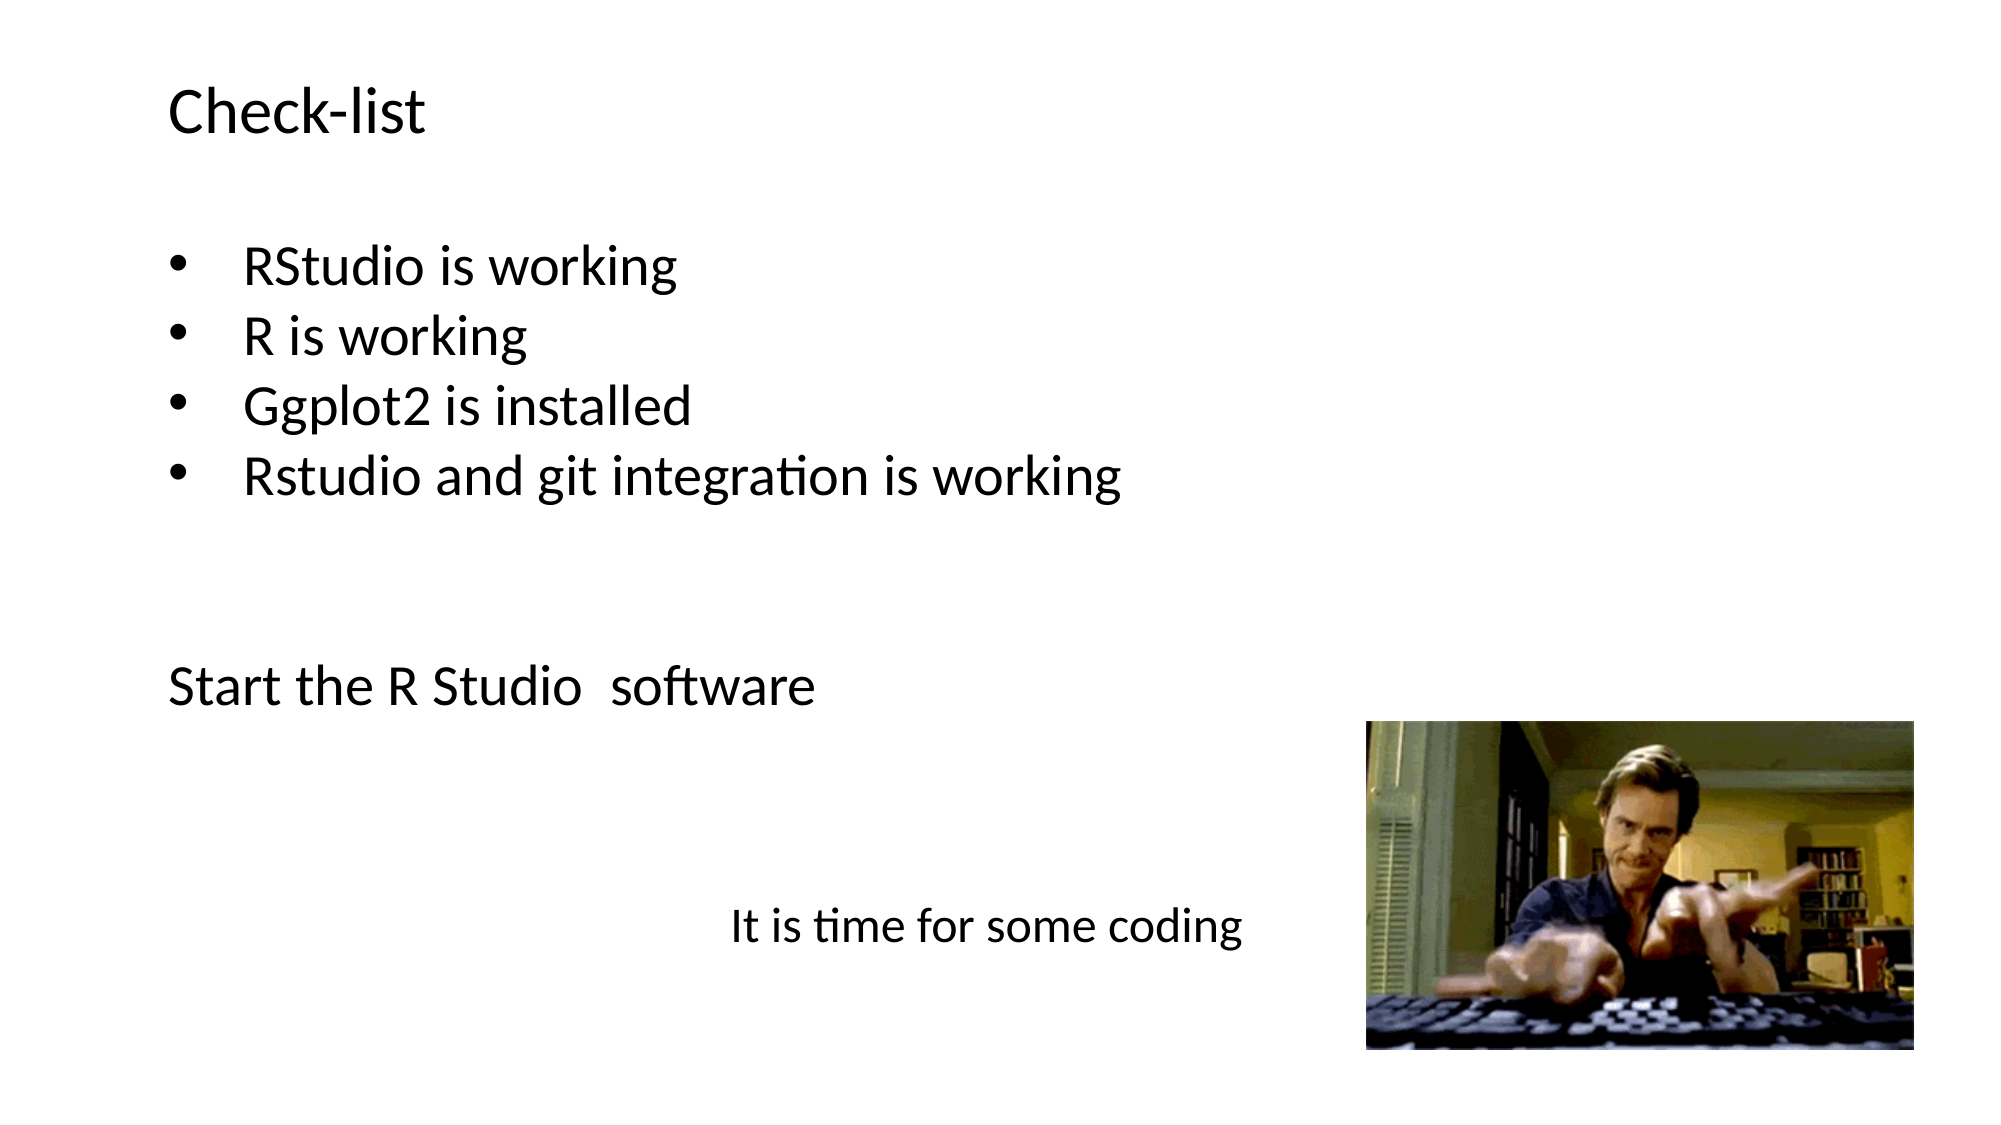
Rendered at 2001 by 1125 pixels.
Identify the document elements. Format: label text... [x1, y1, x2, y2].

text_box Check-list RStudio is working R is working Ggplot2 is installed Rstudio and git integration is working Start the R Studio software [154, 59, 1511, 805]
text_box It is time for some coding [715, 885, 1327, 960]
picture [1366, 721, 1914, 1050]
